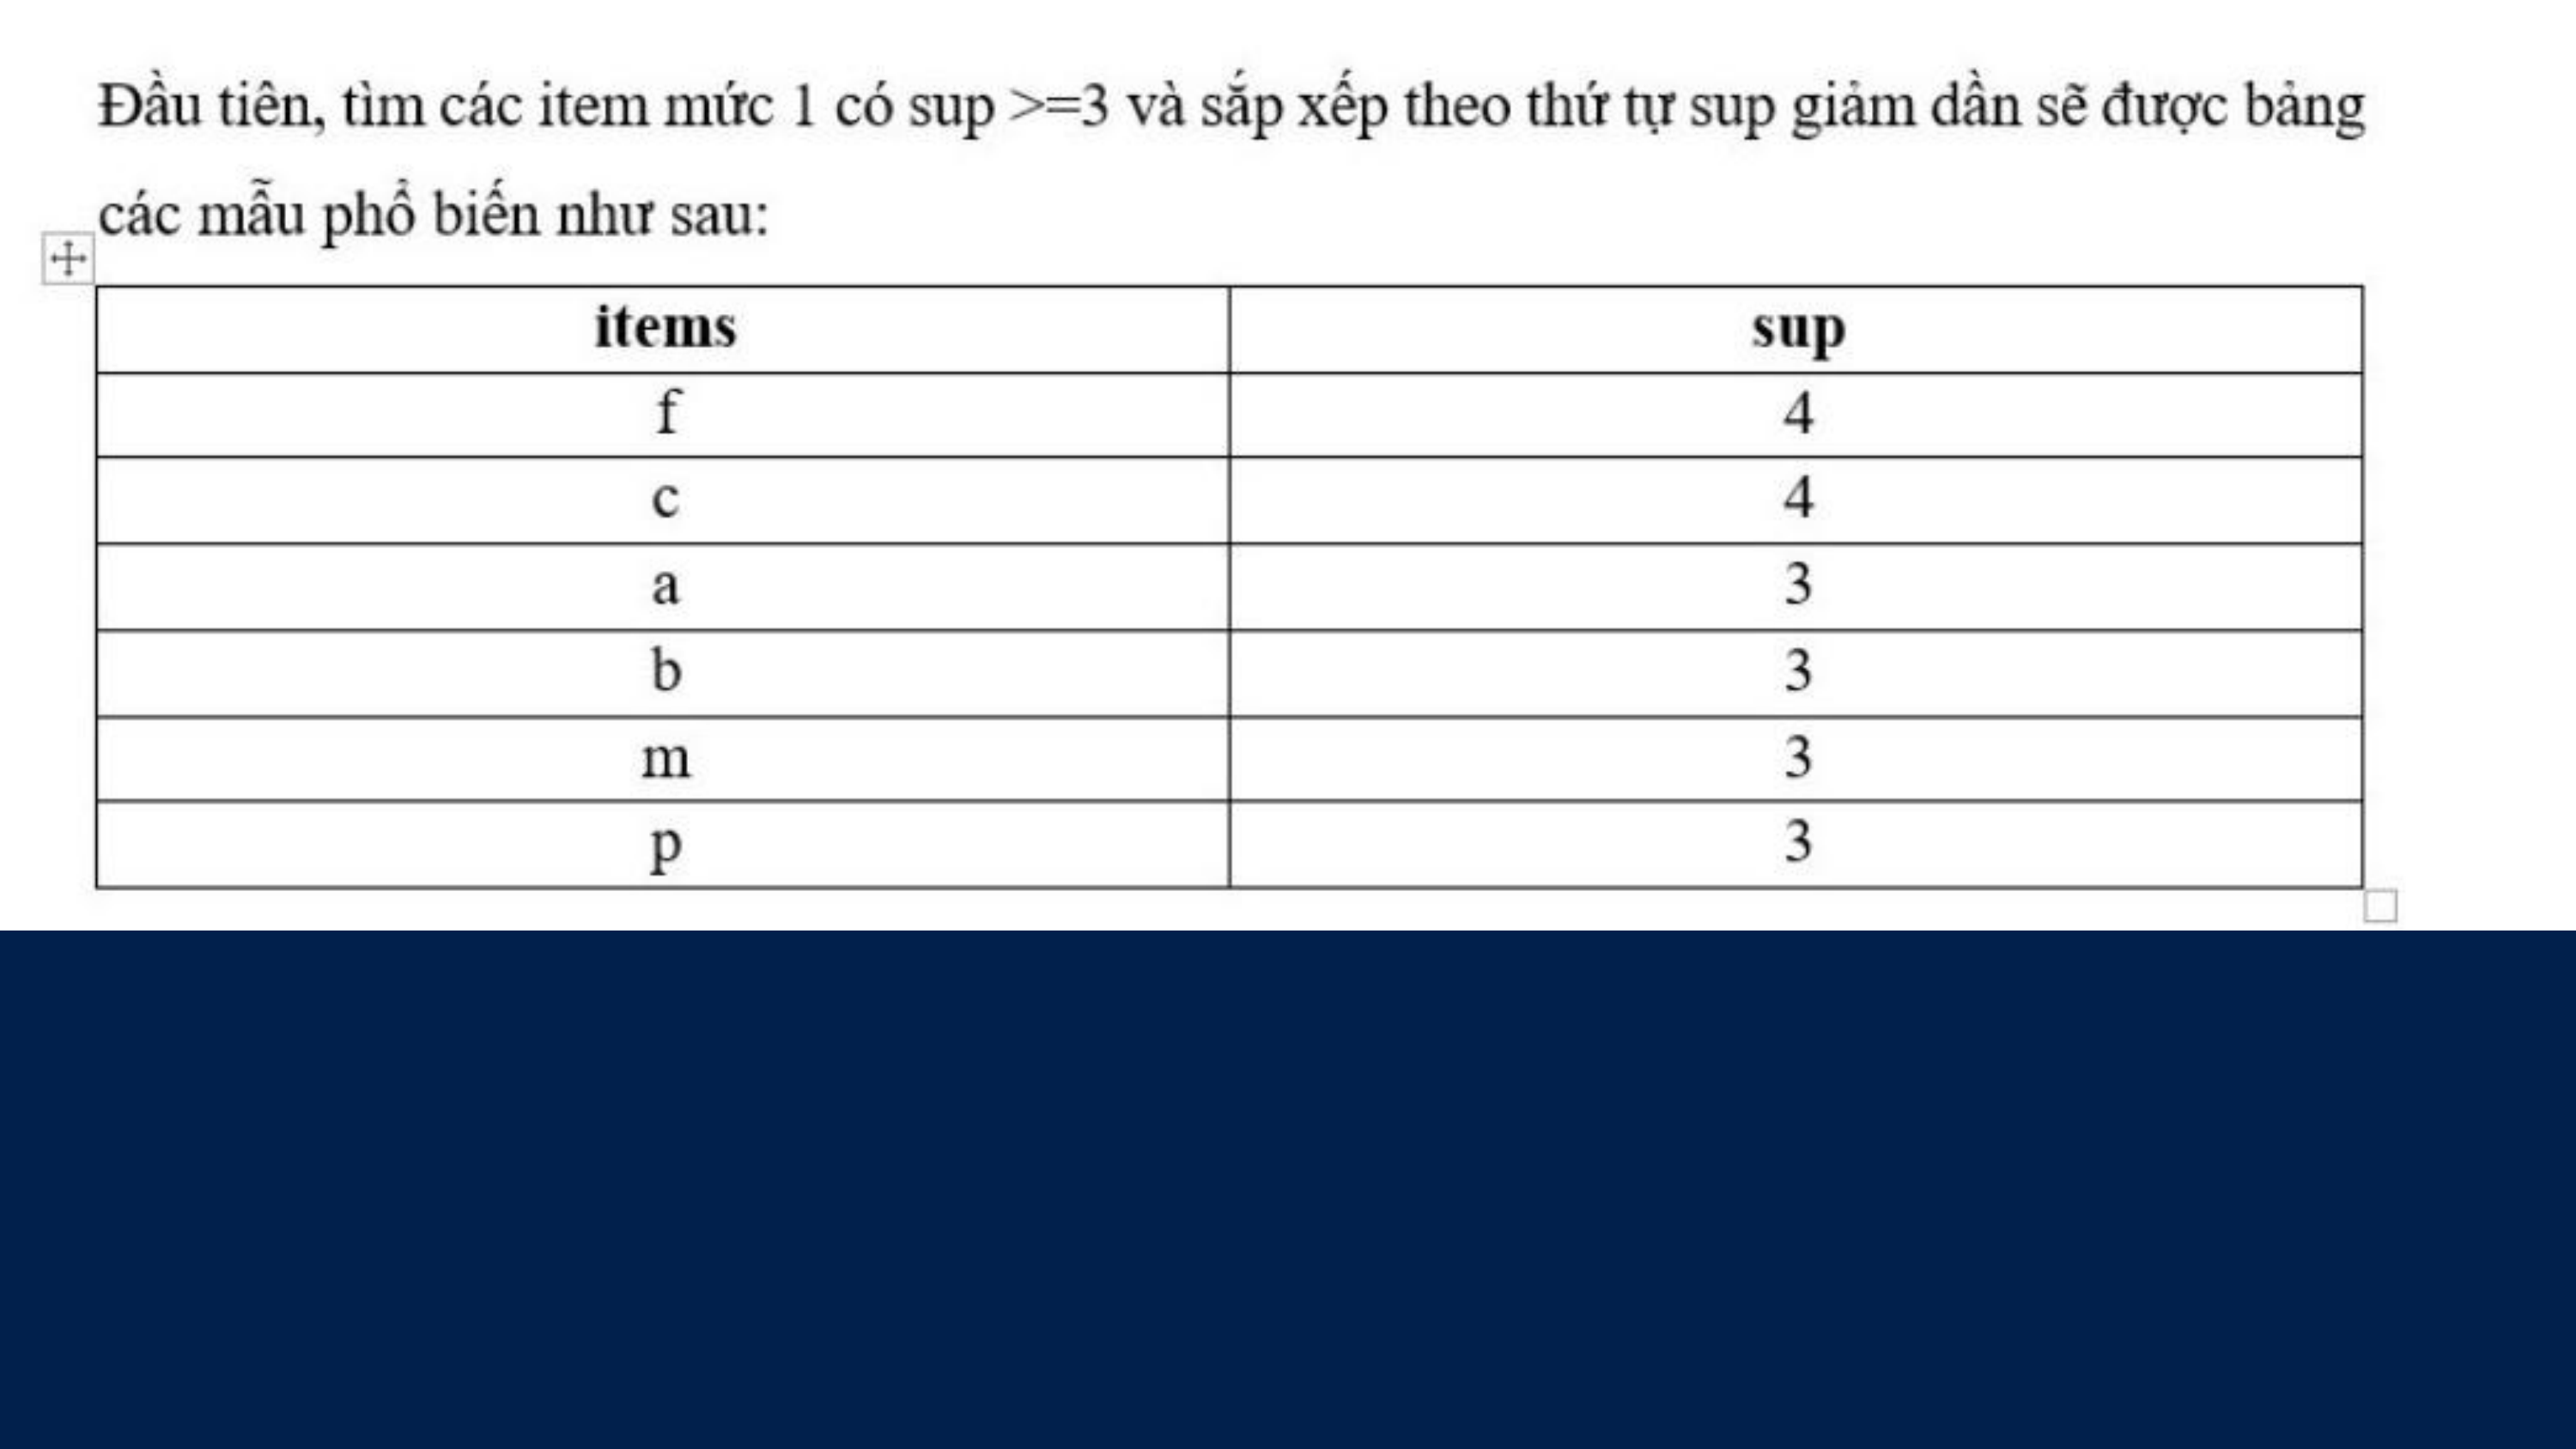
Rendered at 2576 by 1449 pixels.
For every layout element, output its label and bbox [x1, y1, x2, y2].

text_box [0, 0, 2576, 931]
